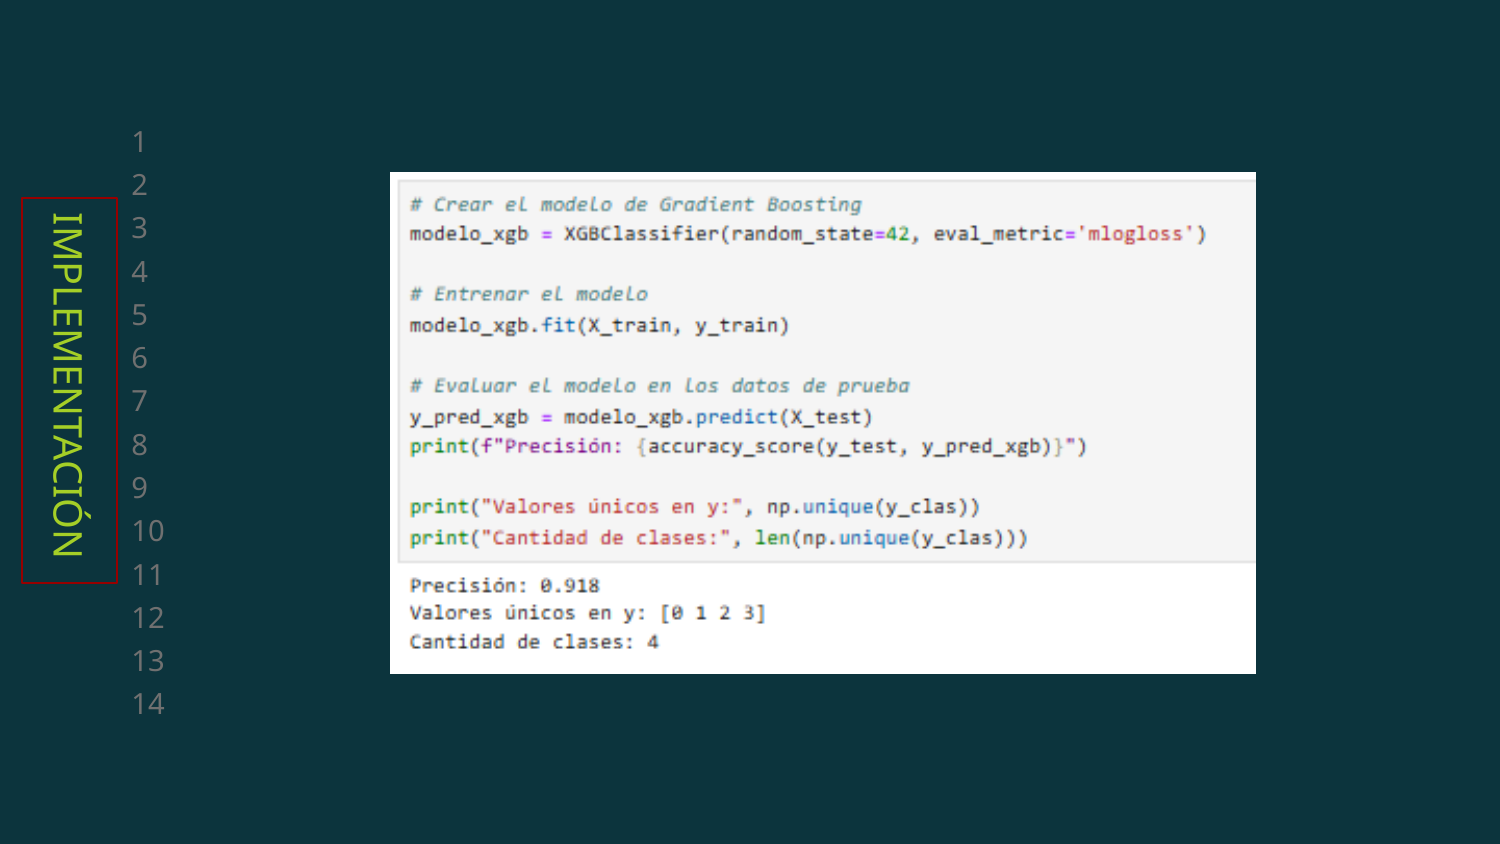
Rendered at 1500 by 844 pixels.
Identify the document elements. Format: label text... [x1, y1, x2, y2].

text_box IMPLEMENTACIÓN [22, 197, 117, 584]
picture [390, 172, 1256, 675]
